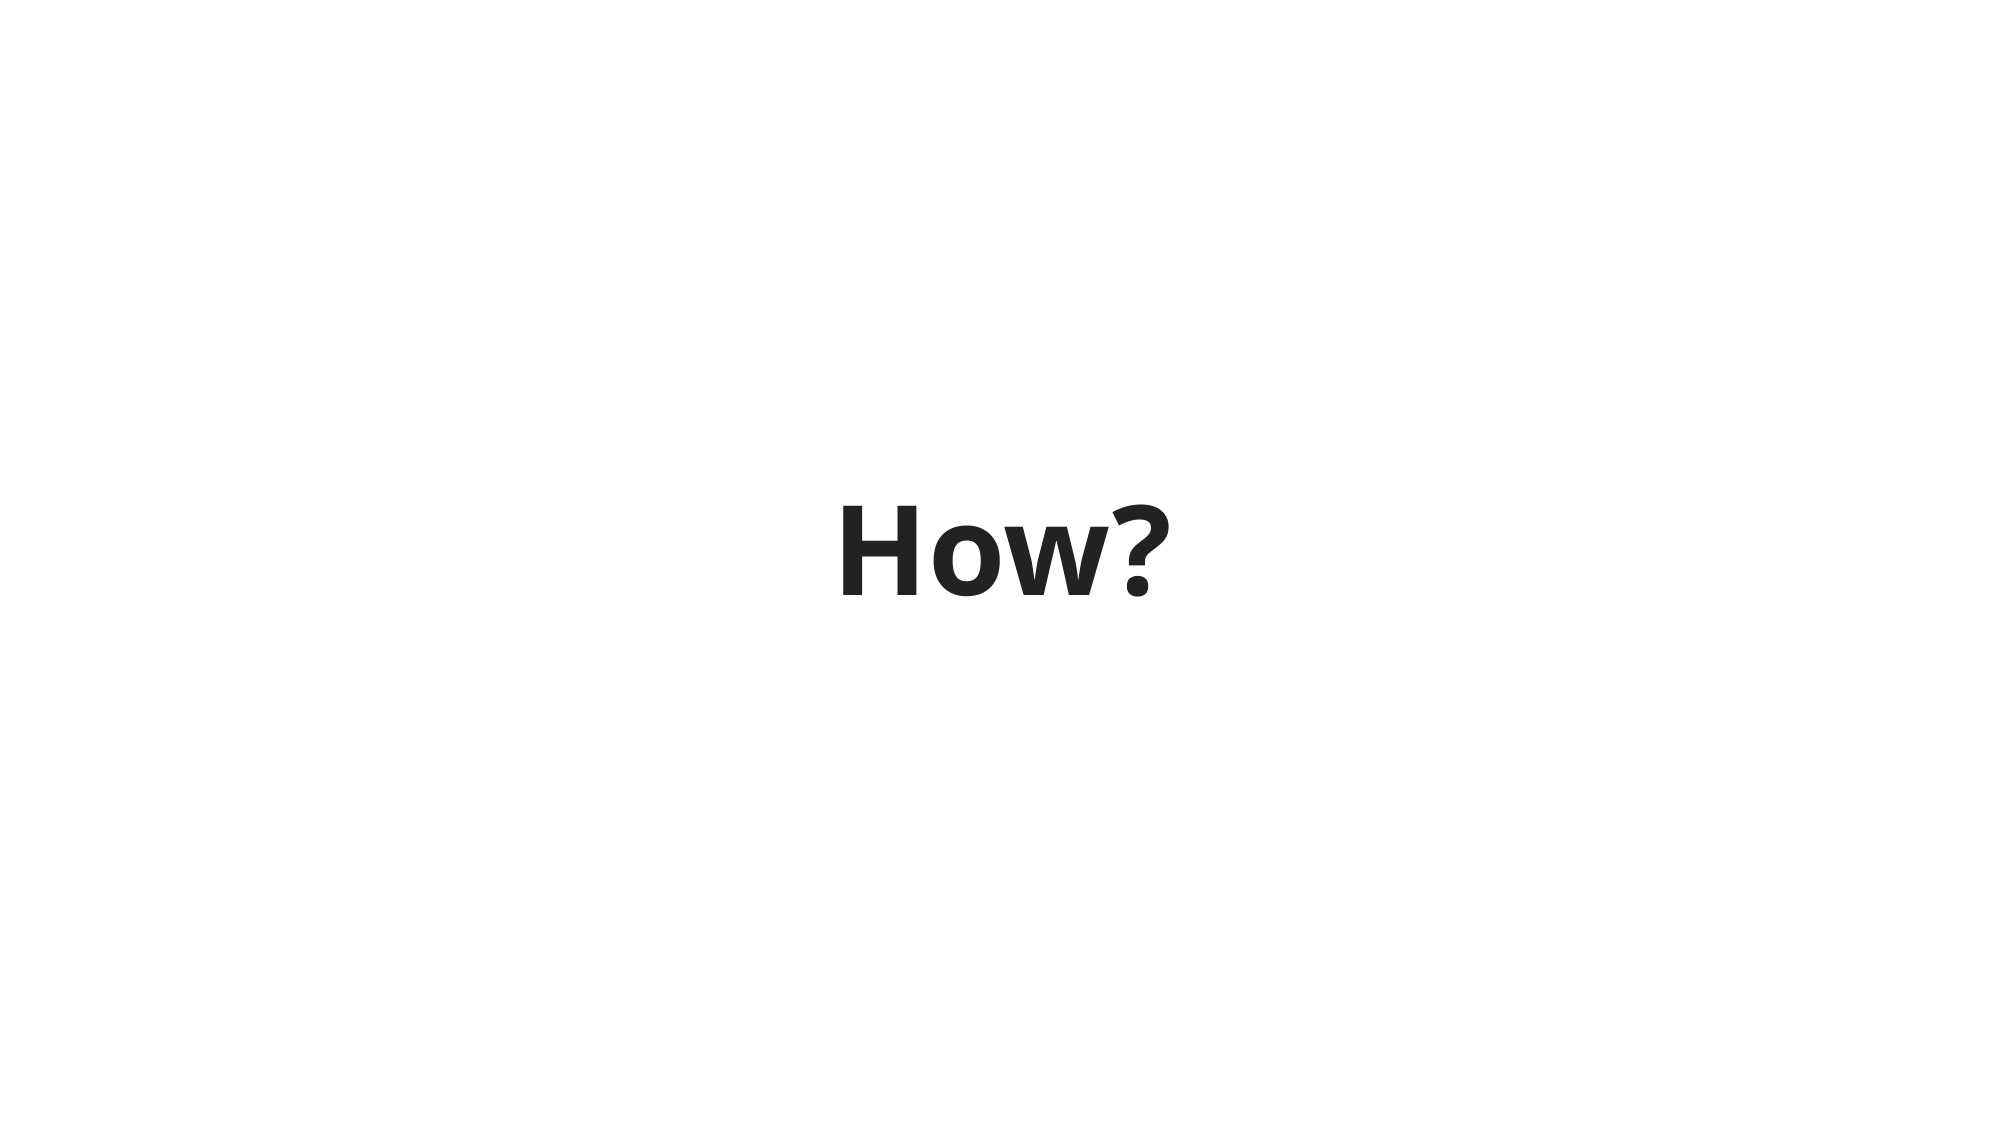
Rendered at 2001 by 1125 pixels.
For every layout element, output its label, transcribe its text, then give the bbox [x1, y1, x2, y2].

text_box How? [817, 463, 1239, 628]
